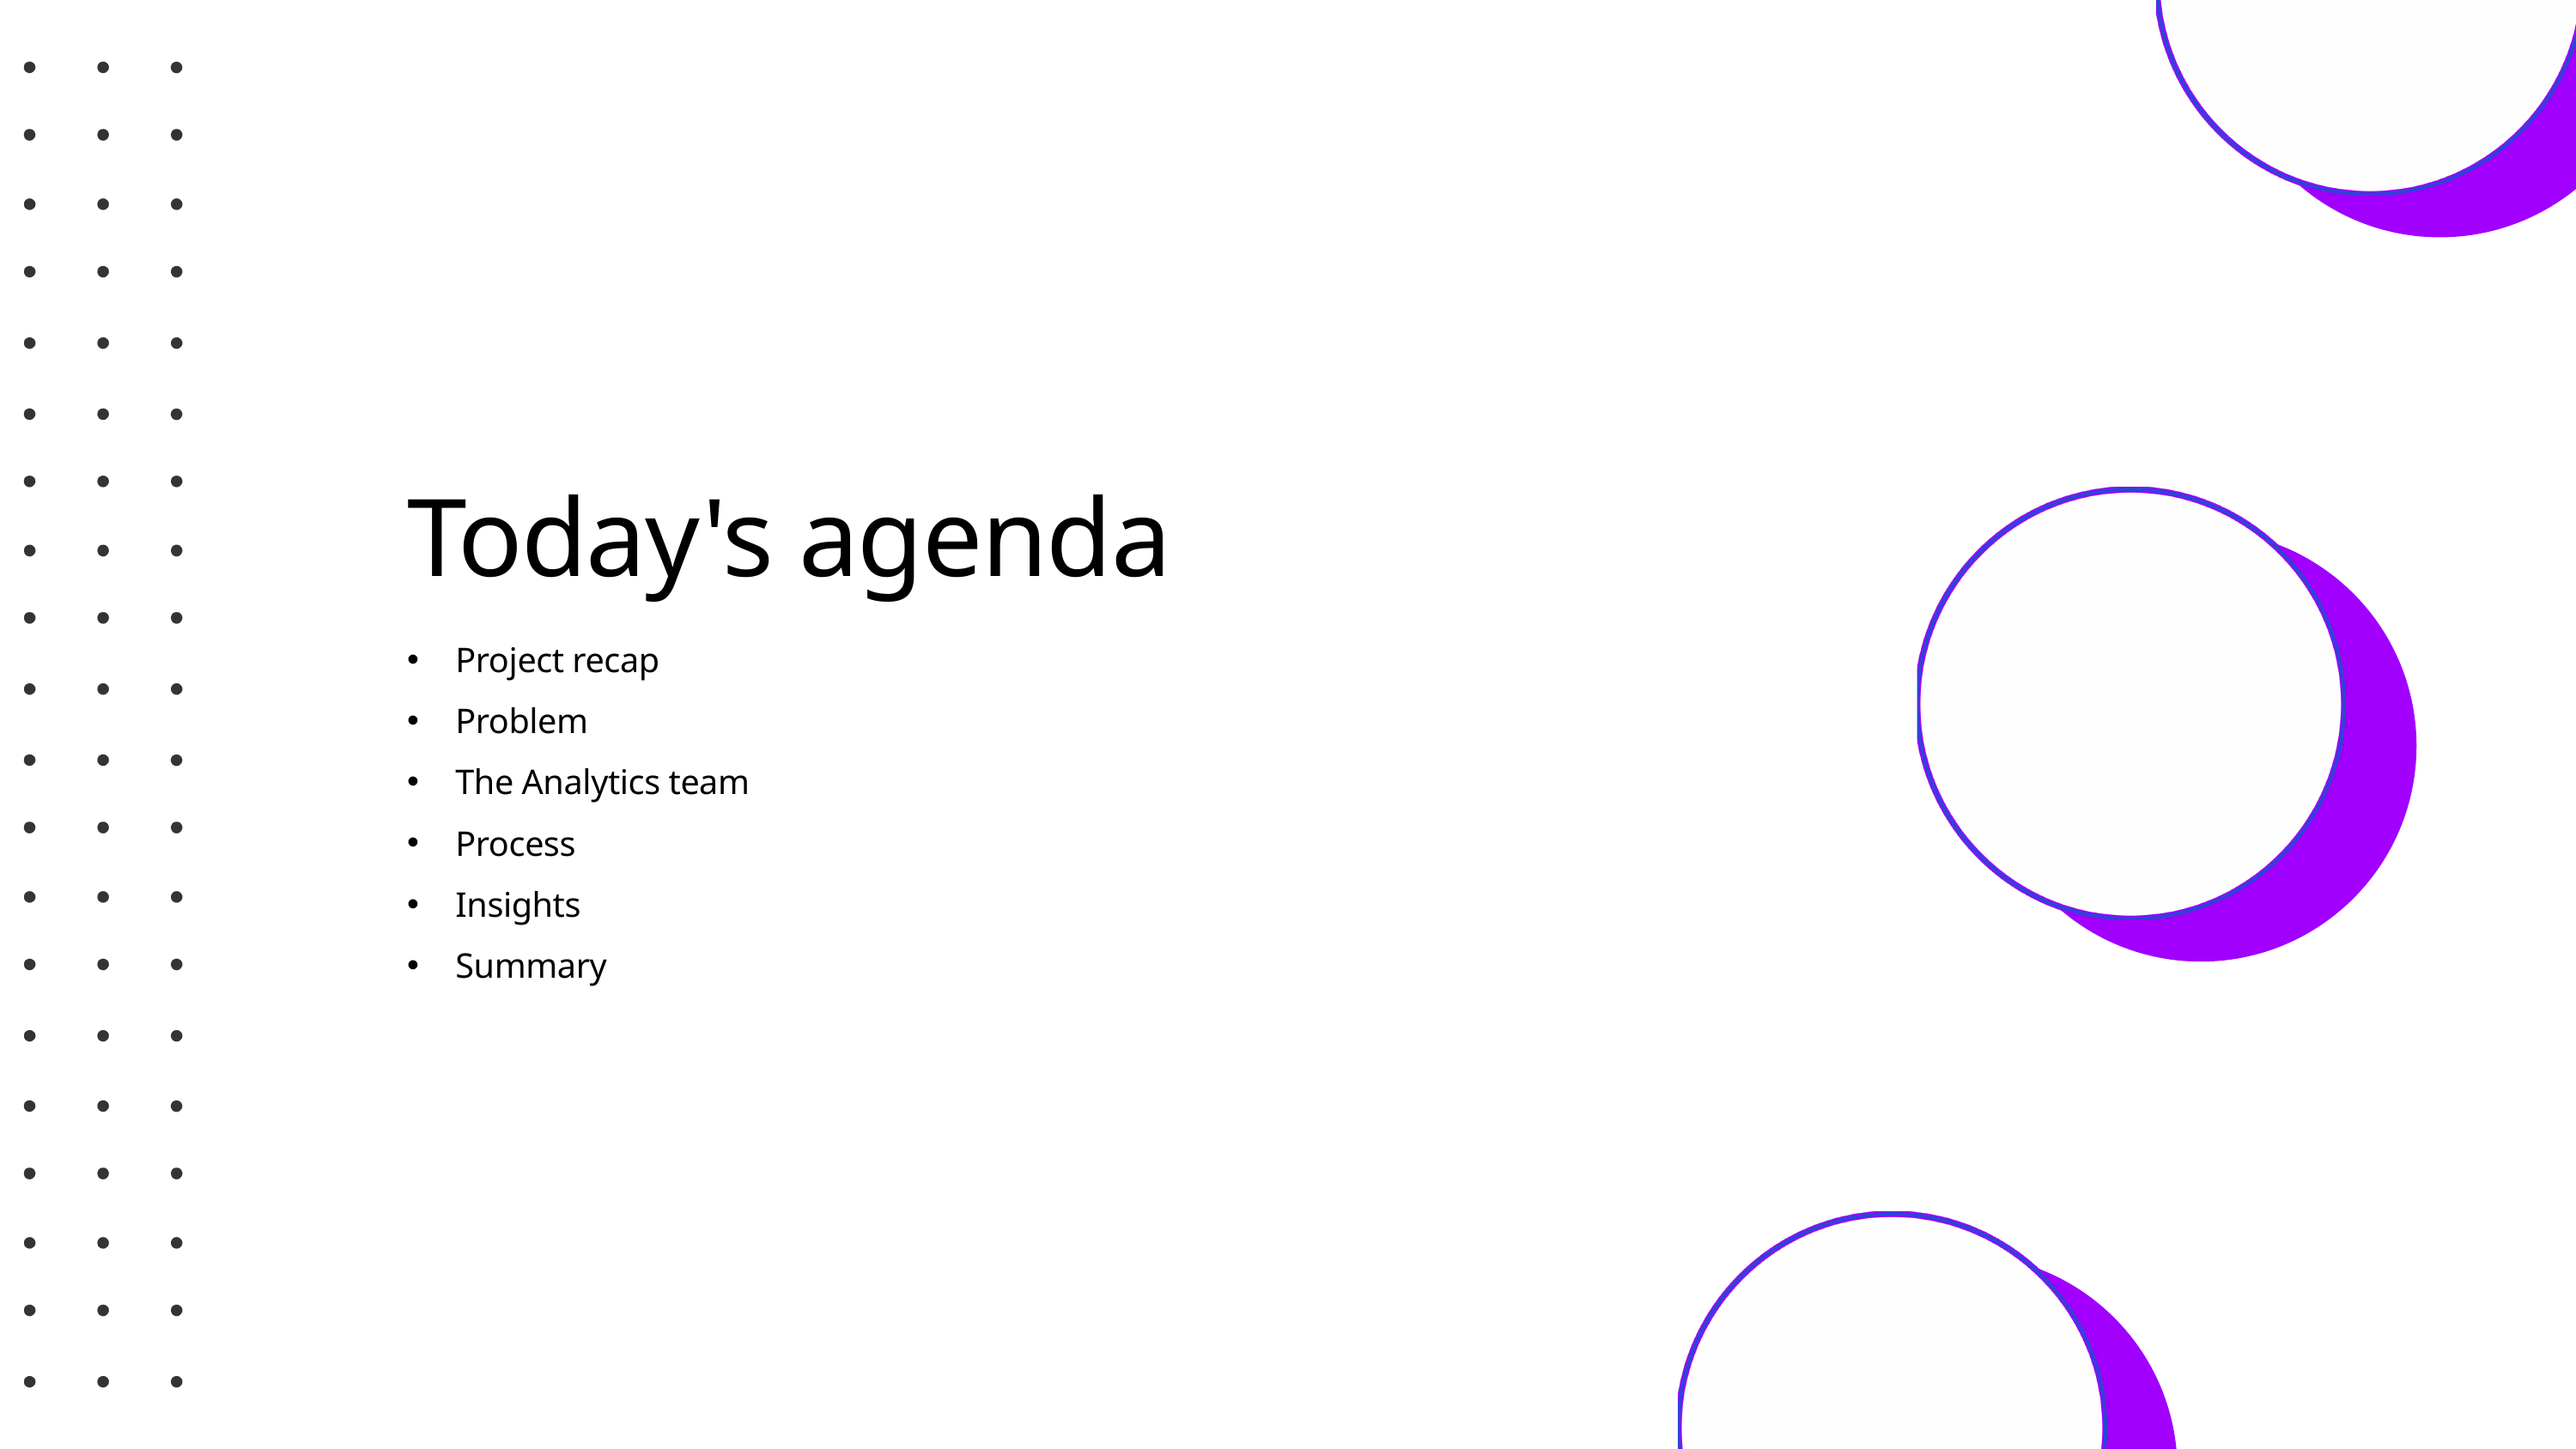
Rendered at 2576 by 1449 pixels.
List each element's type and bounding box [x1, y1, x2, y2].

text_box [2155, 0, 2576, 238]
text_box [1917, 487, 2417, 962]
text_box [1677, 1210, 2178, 1449]
text_box [406, 425, 1630, 981]
text_box [0, 57, 187, 1392]
